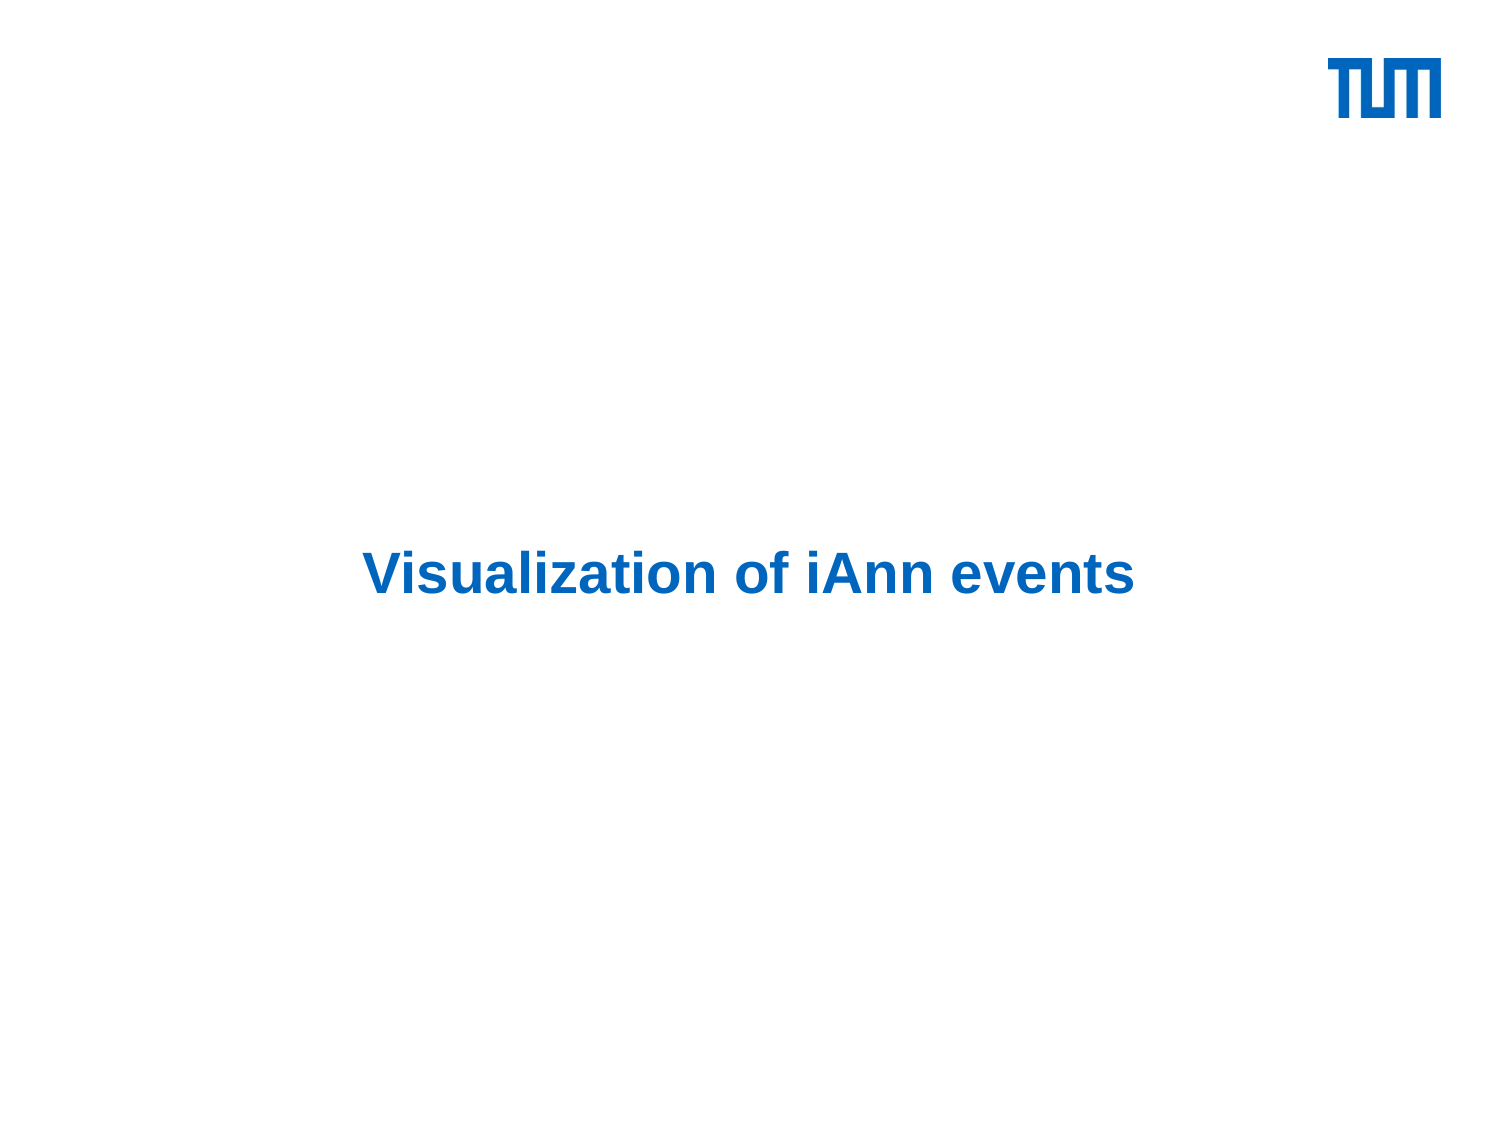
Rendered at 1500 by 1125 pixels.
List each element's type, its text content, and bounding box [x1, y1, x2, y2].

title Visualization of iAnn events [58, 517, 1441, 640]
picture [1328, 58, 1441, 118]
